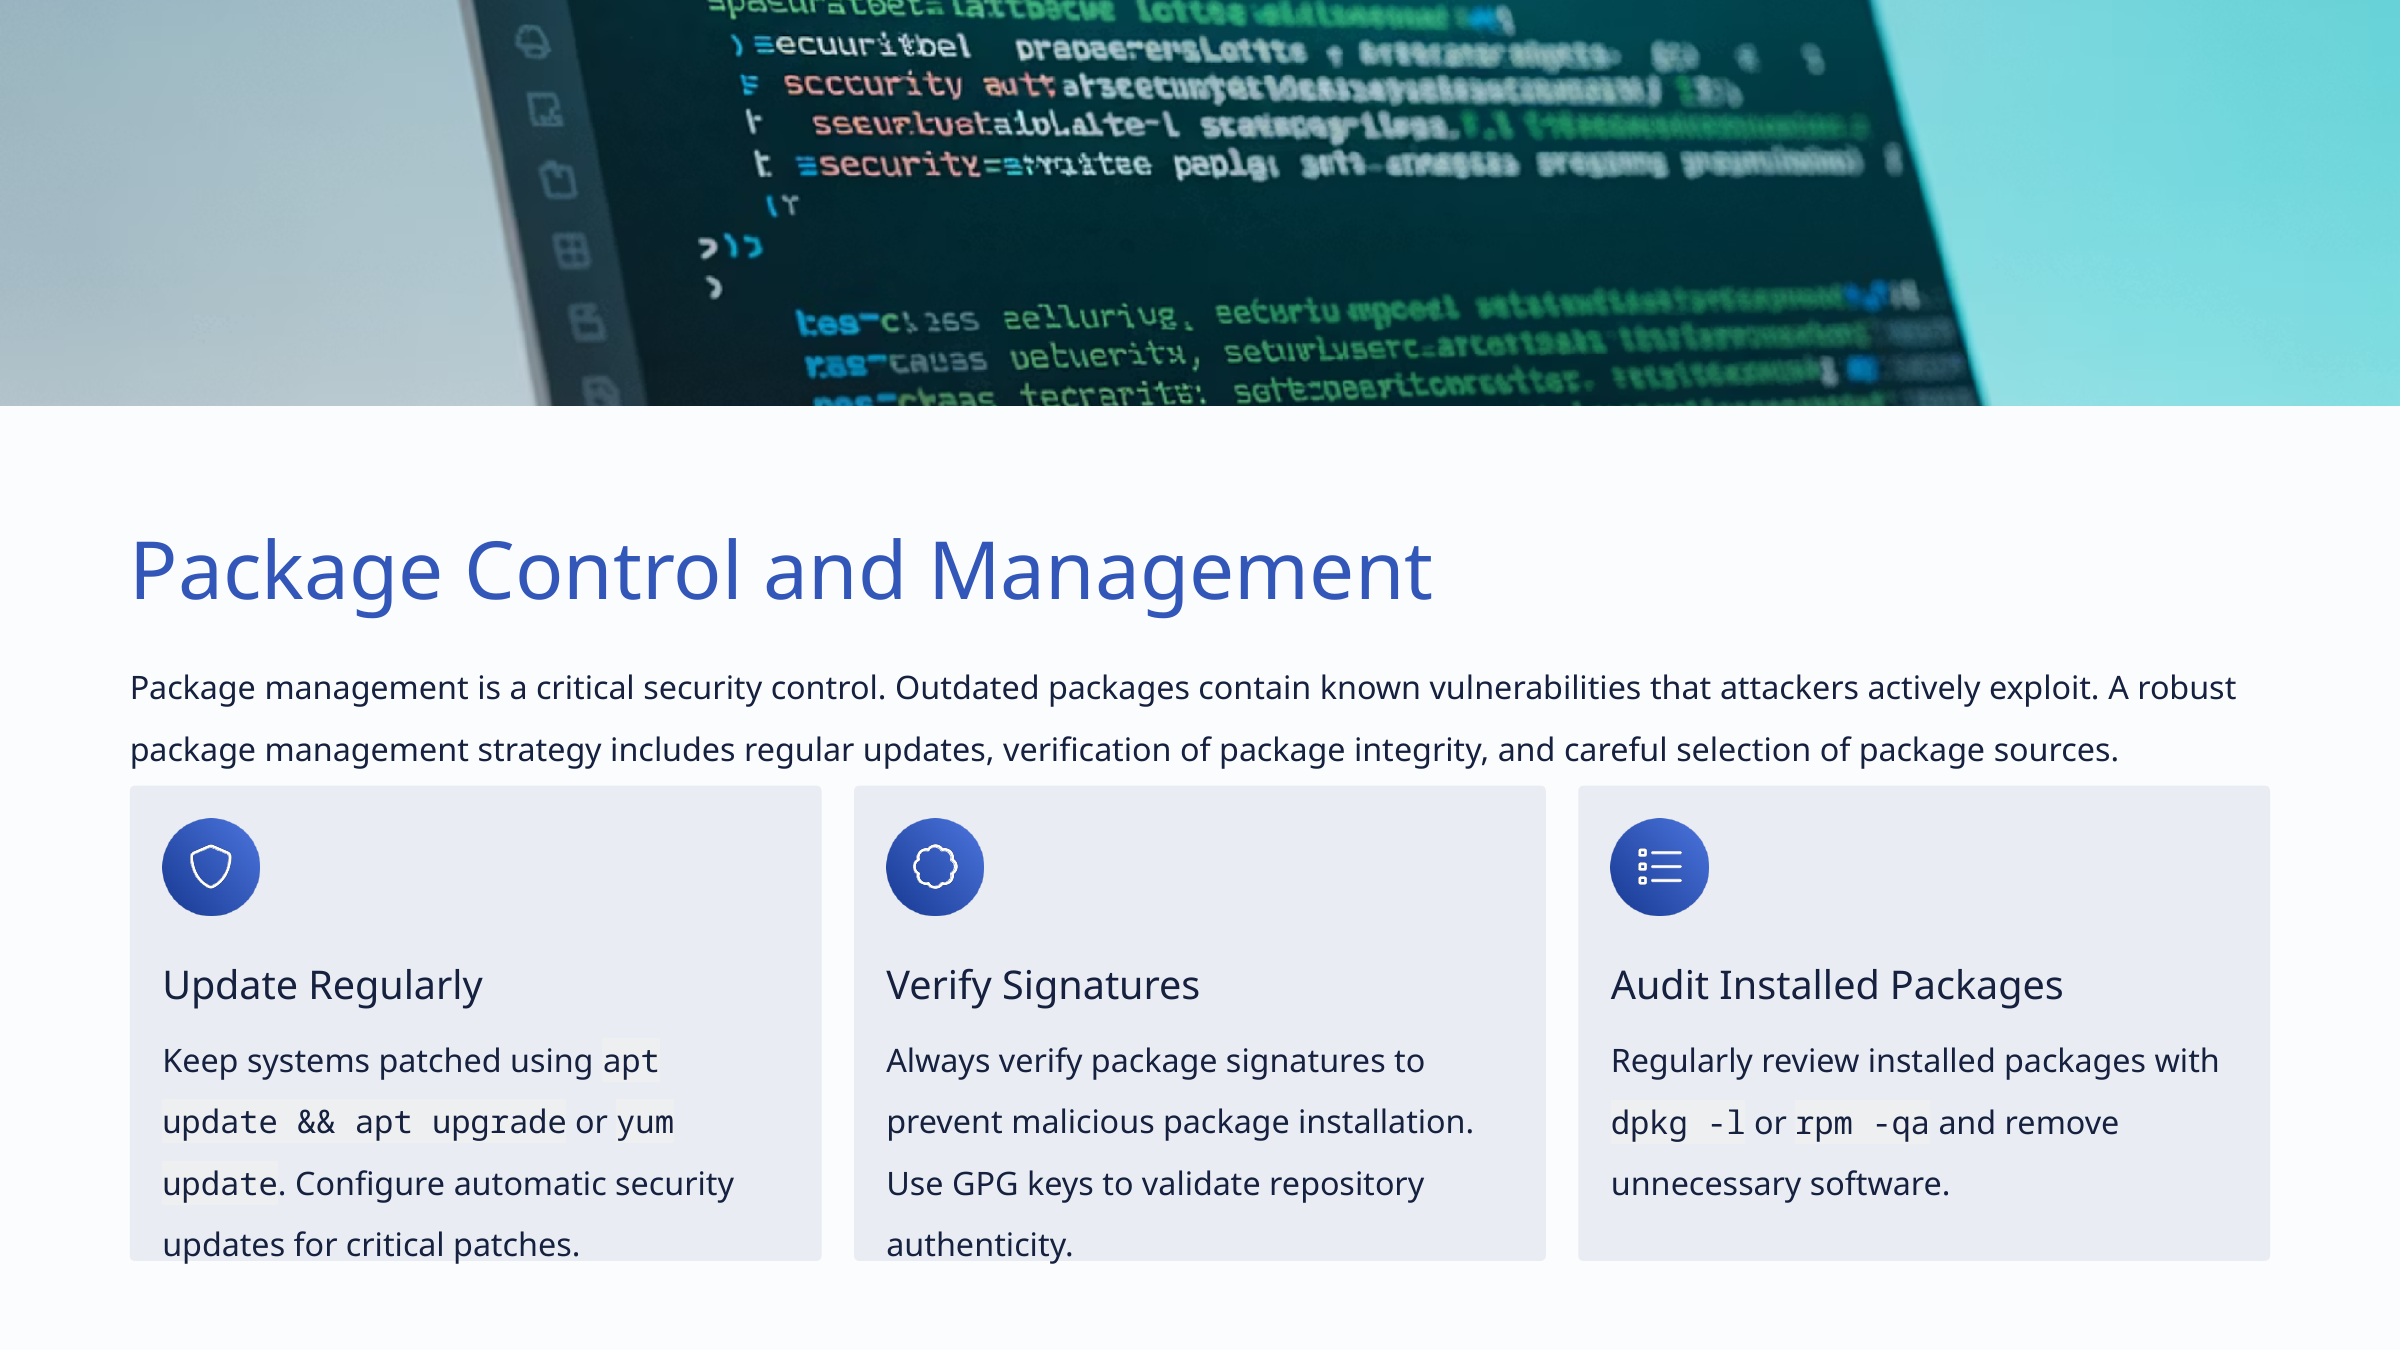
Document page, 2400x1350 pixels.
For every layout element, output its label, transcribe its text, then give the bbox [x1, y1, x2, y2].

picture [162, 817, 260, 916]
picture [886, 817, 985, 916]
text_box Package management is a critical security control. Outdated packages contain known vulnerabilities that attackers actively exploit. A robust package management strategy includes regular updates, verification of package integrity, and careful selection of package sources. [129, 645, 2271, 750]
picture [0, 0, 2400, 406]
text_box [854, 785, 1546, 1261]
text_box Always verify package signatures to prevent malicious package installation. Use GPG keys to validate repository authenticity. [886, 1018, 1514, 1226]
text_box Keep systems patched using apt update && apt upgrade or yum update. Configure automatic security updates for critical patches. [162, 1018, 790, 1229]
picture [856, 397, 871, 404]
text_box Regularly review installed packages with dpkg -l or rpm -qa and remove unnecessary software. [1610, 1018, 2238, 1176]
text_box [129, 785, 822, 1261]
text_box Verify Signatures [886, 948, 1293, 999]
picture [1610, 817, 1709, 916]
picture [835, 398, 852, 406]
text_box Package Control and Management [129, 495, 1446, 597]
text_box Audit Installed Packages [1610, 948, 2086, 999]
text_box Update Regularly [162, 948, 569, 999]
text_box [1578, 785, 2271, 1261]
